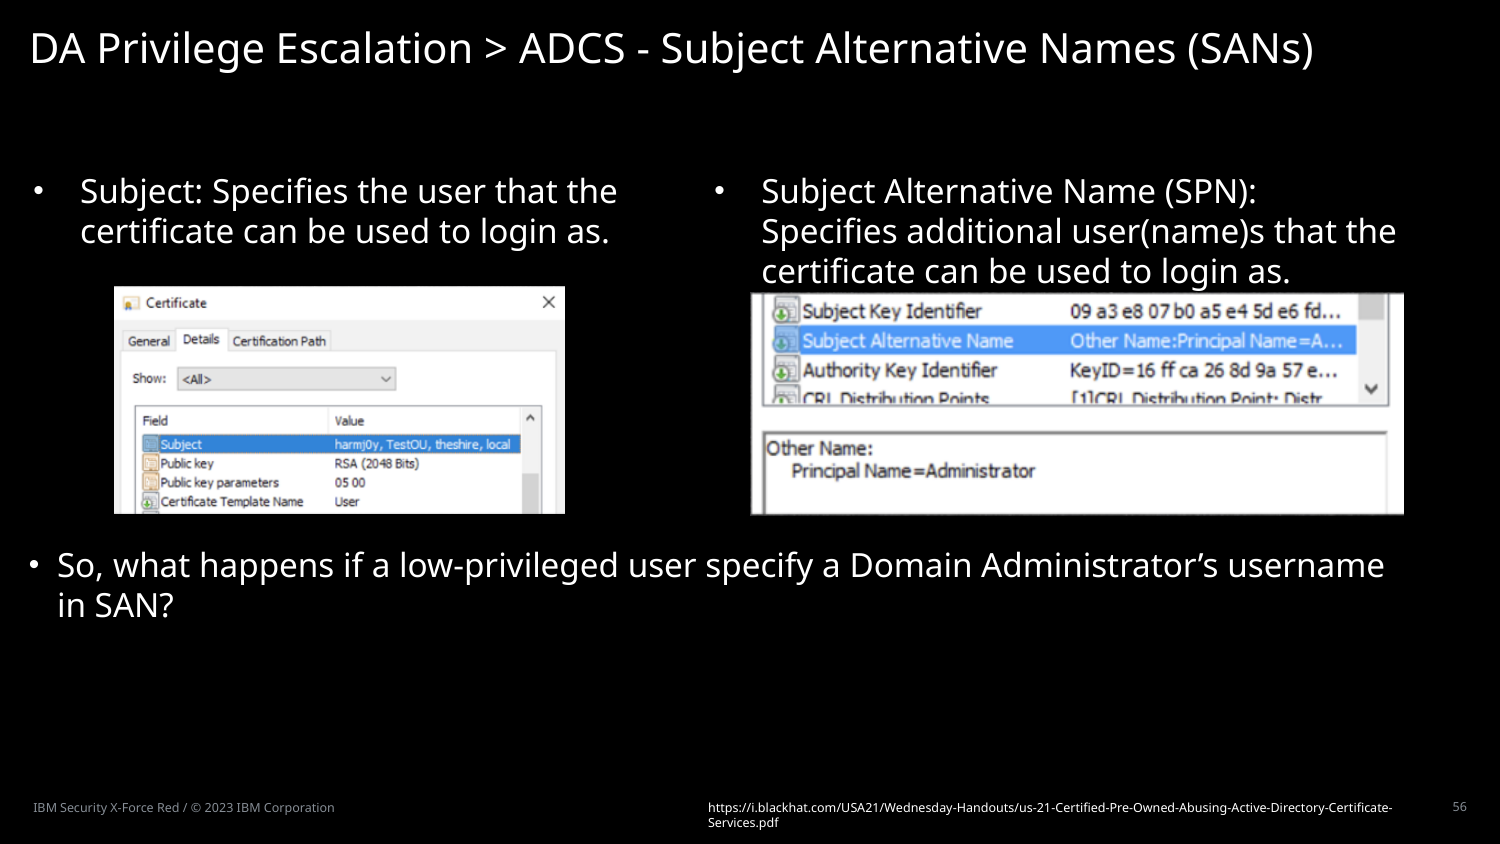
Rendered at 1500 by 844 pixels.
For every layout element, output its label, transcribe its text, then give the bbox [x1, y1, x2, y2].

text_box https://i.blackhat.com/USA21/Wednesday-Handouts/us-21-Certified-Pre-Owned-Abusing-Active-Directory-Certificate-Services.pdf [693, 792, 1461, 838]
title DA Privilege Escalation > ADCS - Subject Alternative Names (SANs) [29, 27, 1500, 143]
text_box [782, 156, 1486, 206]
picture [749, 292, 1404, 517]
footer IBM Security X-Force Red / © 2023 IBM Corporation [33, 793, 693, 821]
text_box So, what happens if a low-privileged user specify a Domain Administrator’s username in SAN? [28, 544, 1414, 734]
list Subject: Specifies the user that the certificate can be used to login as. [33, 170, 664, 266]
slide_number 56 [1461, 793, 1467, 821]
picture [113, 286, 565, 515]
text_box Subject Alternative Name (SPN): Specifies additional user(name)s that the certificate can be used to login as. [714, 170, 1400, 266]
